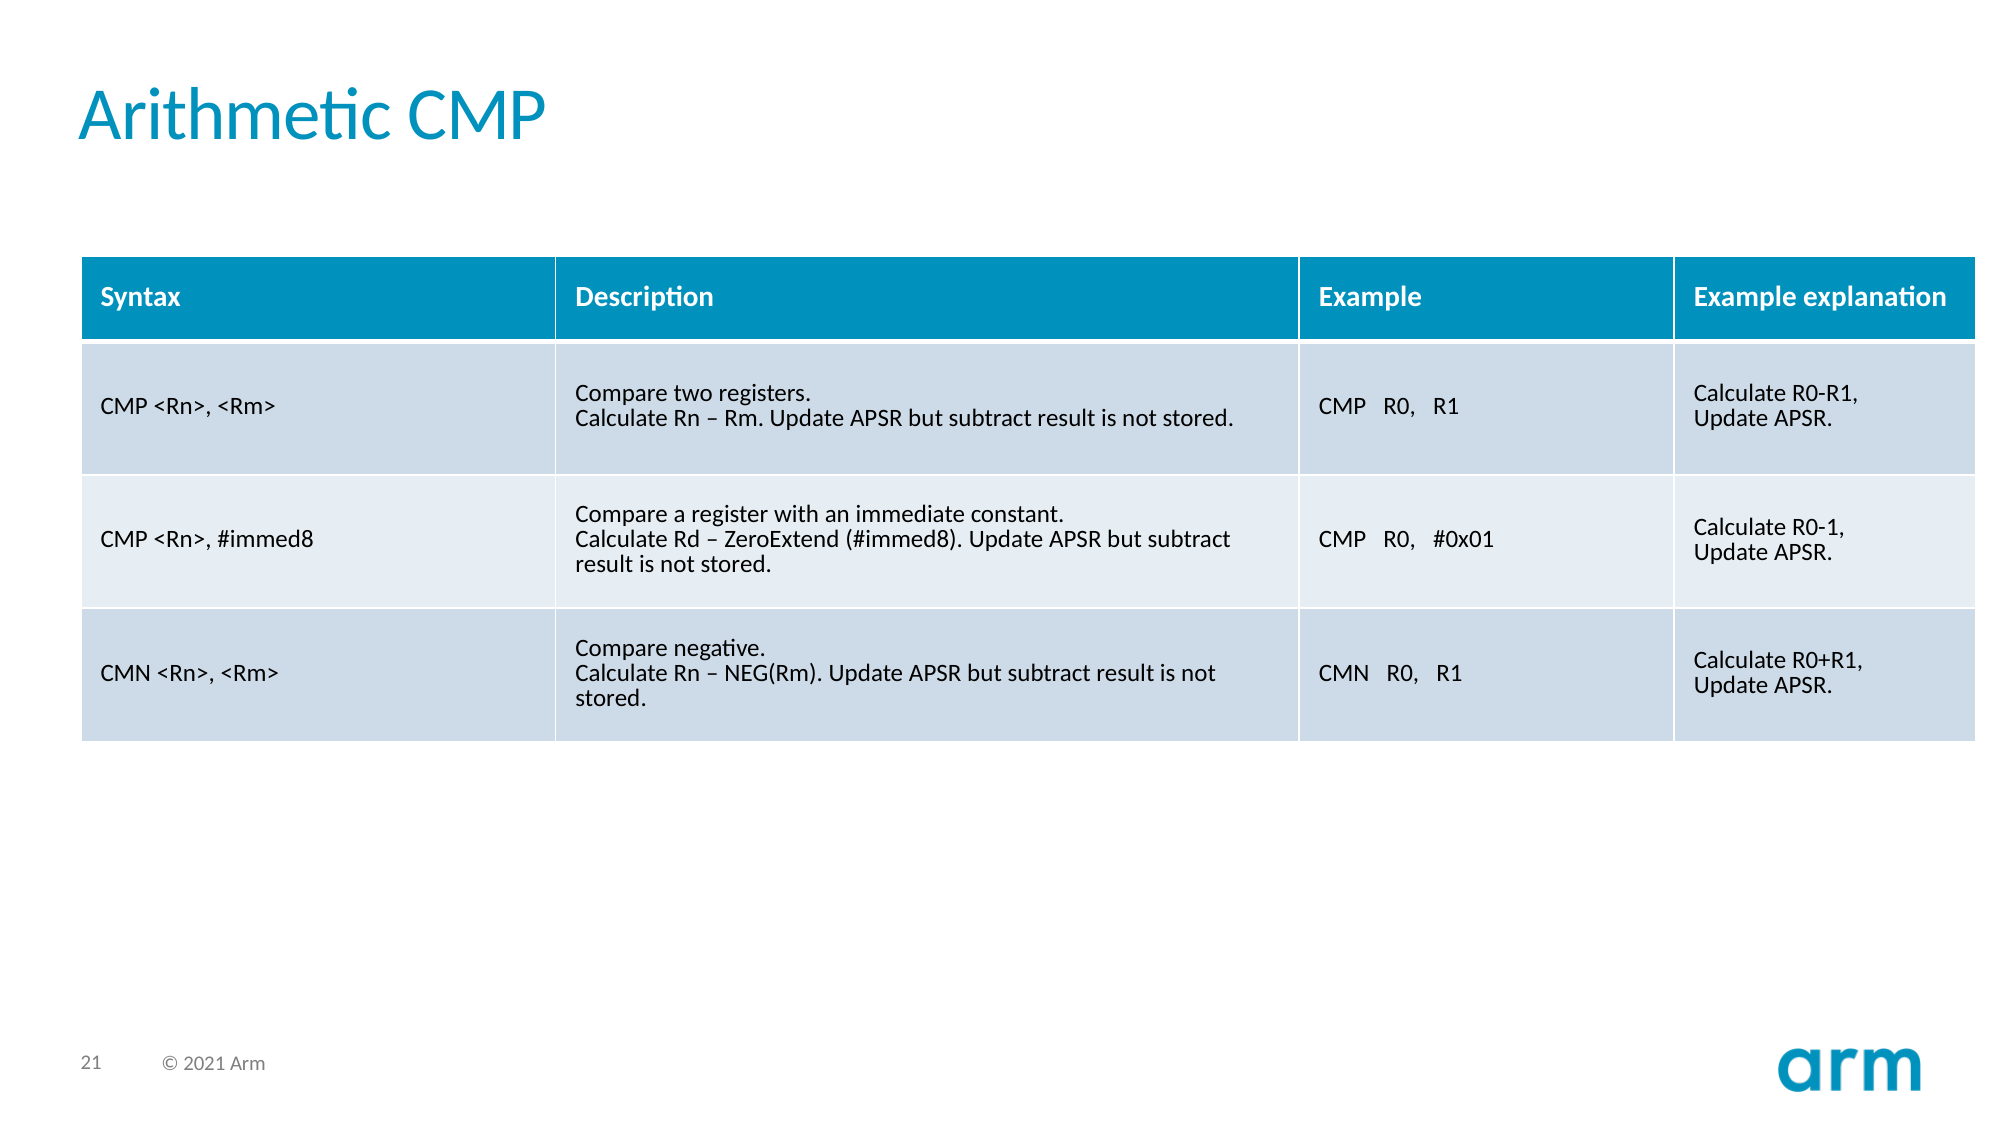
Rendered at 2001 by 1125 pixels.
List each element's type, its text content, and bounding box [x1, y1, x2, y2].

table_cell Compare two registers. Calculate Rn – Rm. Update APSR but subtract result is not stored. [556, 344, 1298, 474]
table_cell Compare negative. Calculate Rn – NEG(Rm). Update APSR but subtract result is not stored. [556, 609, 1298, 741]
table_header Syntax [82, 257, 555, 339]
table_cell CMN <Rn>, <Rm> [82, 609, 555, 741]
picture [1777, 1047, 1922, 1093]
table_cell CMP <Rn>, #immed8 [82, 476, 555, 607]
table_cell CMP <Rn>, <Rm> [82, 344, 555, 474]
table_cell CMP R0, #0x01 [1300, 476, 1673, 607]
table_cell CMP R0, R1 [1300, 344, 1673, 474]
table_header Example explanation [1675, 257, 1975, 339]
table_cell Calculate R0+R1, Update APSR. [1675, 609, 1975, 741]
table_cell Compare a register with an immediate constant. Calculate Rd – ZeroExtend (#immed8). Update APSR but subtract result is not stored. [556, 476, 1298, 607]
table_cell CMN R0, R1 [1300, 609, 1673, 741]
table_cell Calculate R0-R1, Update APSR. [1675, 344, 1975, 474]
table_header Description [556, 257, 1298, 339]
table_header Example [1300, 257, 1673, 339]
title Arithmetic CMP [78, 78, 1922, 186]
table_cell Calculate R0-1, Update APSR. [1675, 476, 1975, 607]
